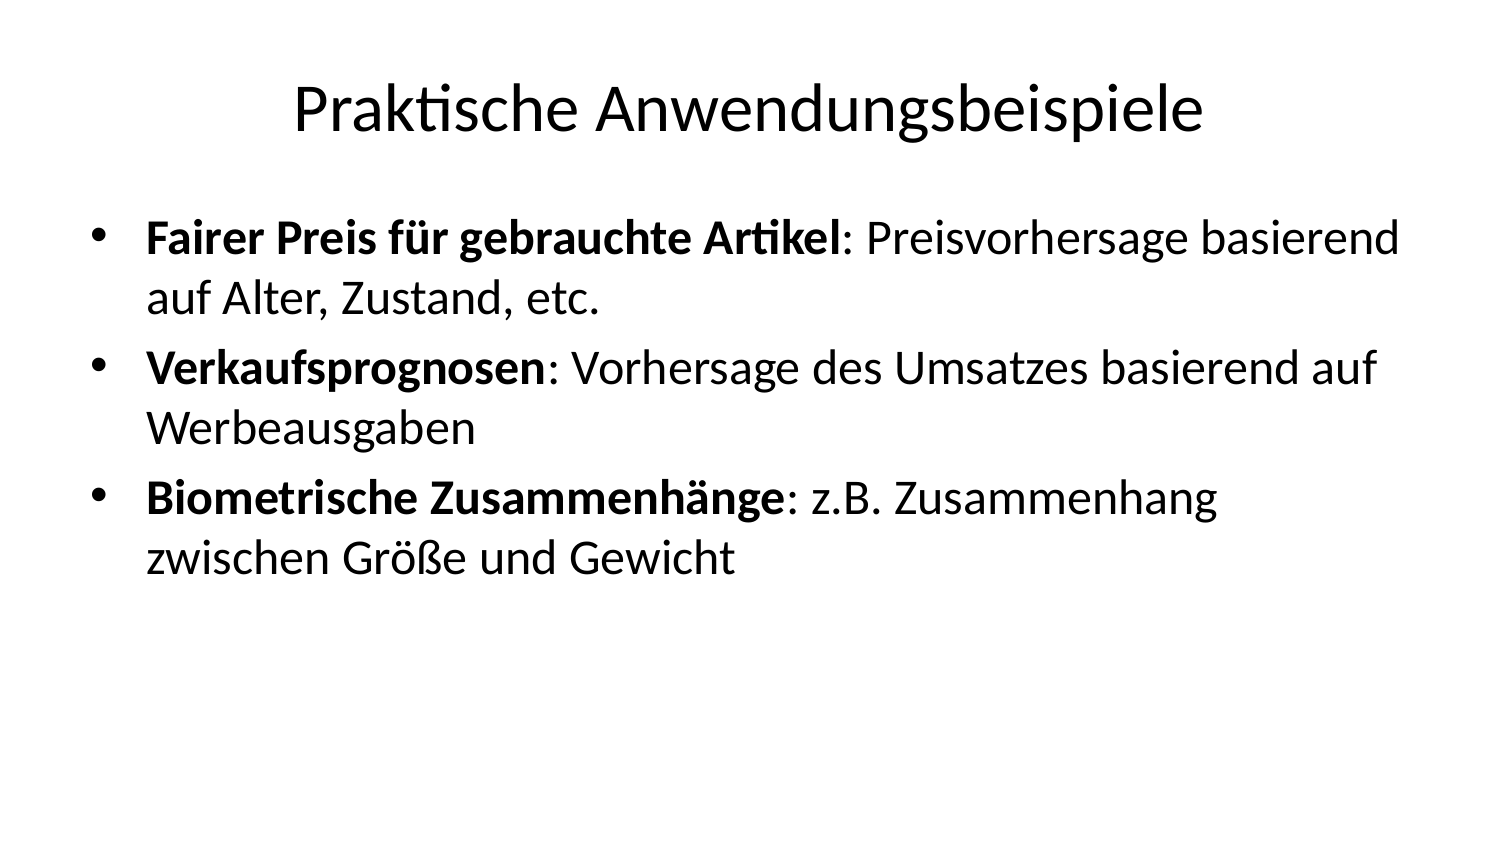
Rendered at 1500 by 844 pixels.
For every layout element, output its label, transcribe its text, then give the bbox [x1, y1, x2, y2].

list Fairer Preis für gebrauchte Artikel: Preisvorhersage basierend auf Alter, Zustand, etc. Verkaufsprognosen: Vorhersage des Umsatzes basierend auf Werbeausgaben Biometrische Zusammenhänge: z.B. Zusammenhang zwischen Größe und Gewicht [75, 196, 1425, 754]
title Praktische Anwendungsbeispiele [75, 33, 1425, 175]
